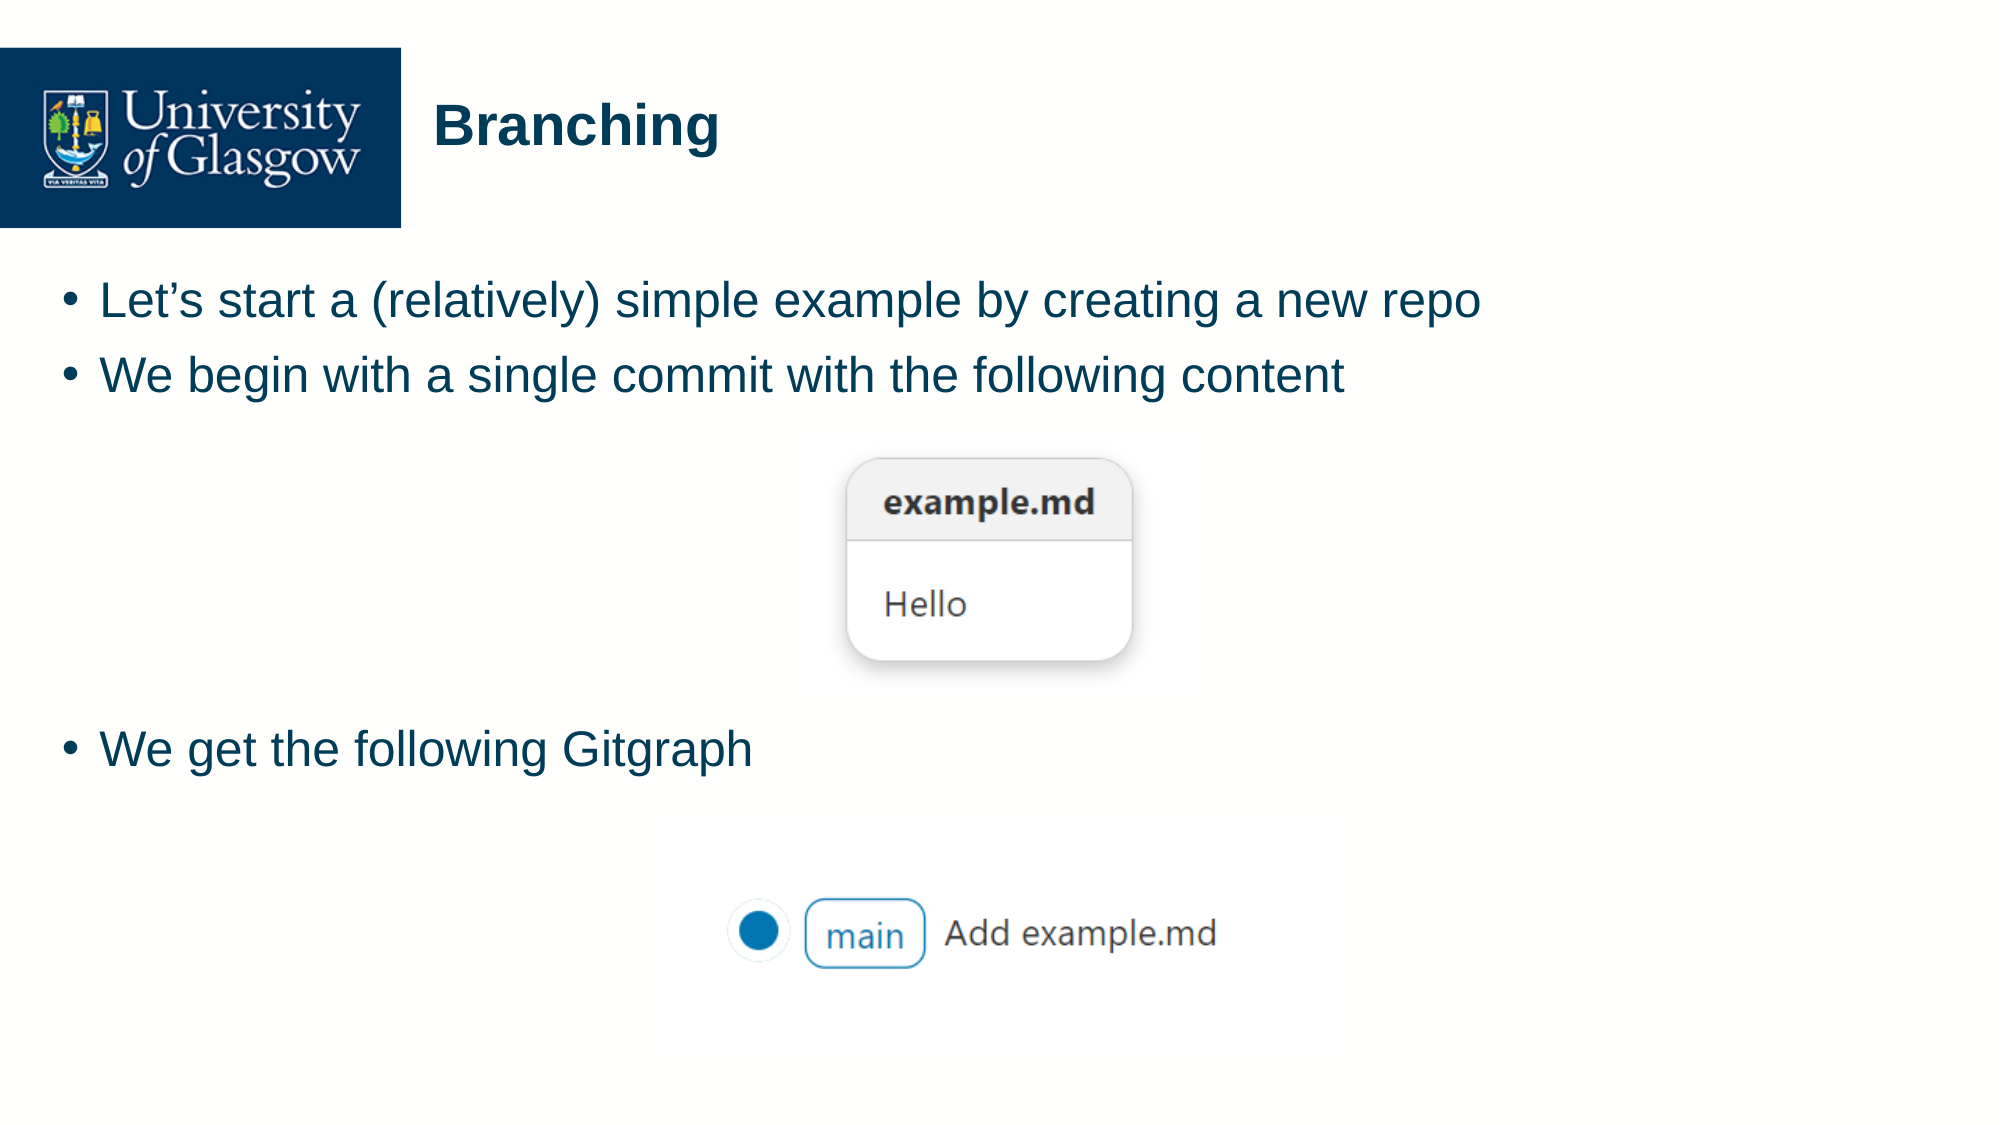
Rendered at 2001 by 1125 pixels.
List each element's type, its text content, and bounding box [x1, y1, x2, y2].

list Let’s start a (relatively) simple example by creating a new repo We begin with a single commit with the following content We get the following Gitgraph [46, 266, 1968, 1106]
picture [0, 0, 2000, 1125]
title Branching [418, 87, 1930, 234]
